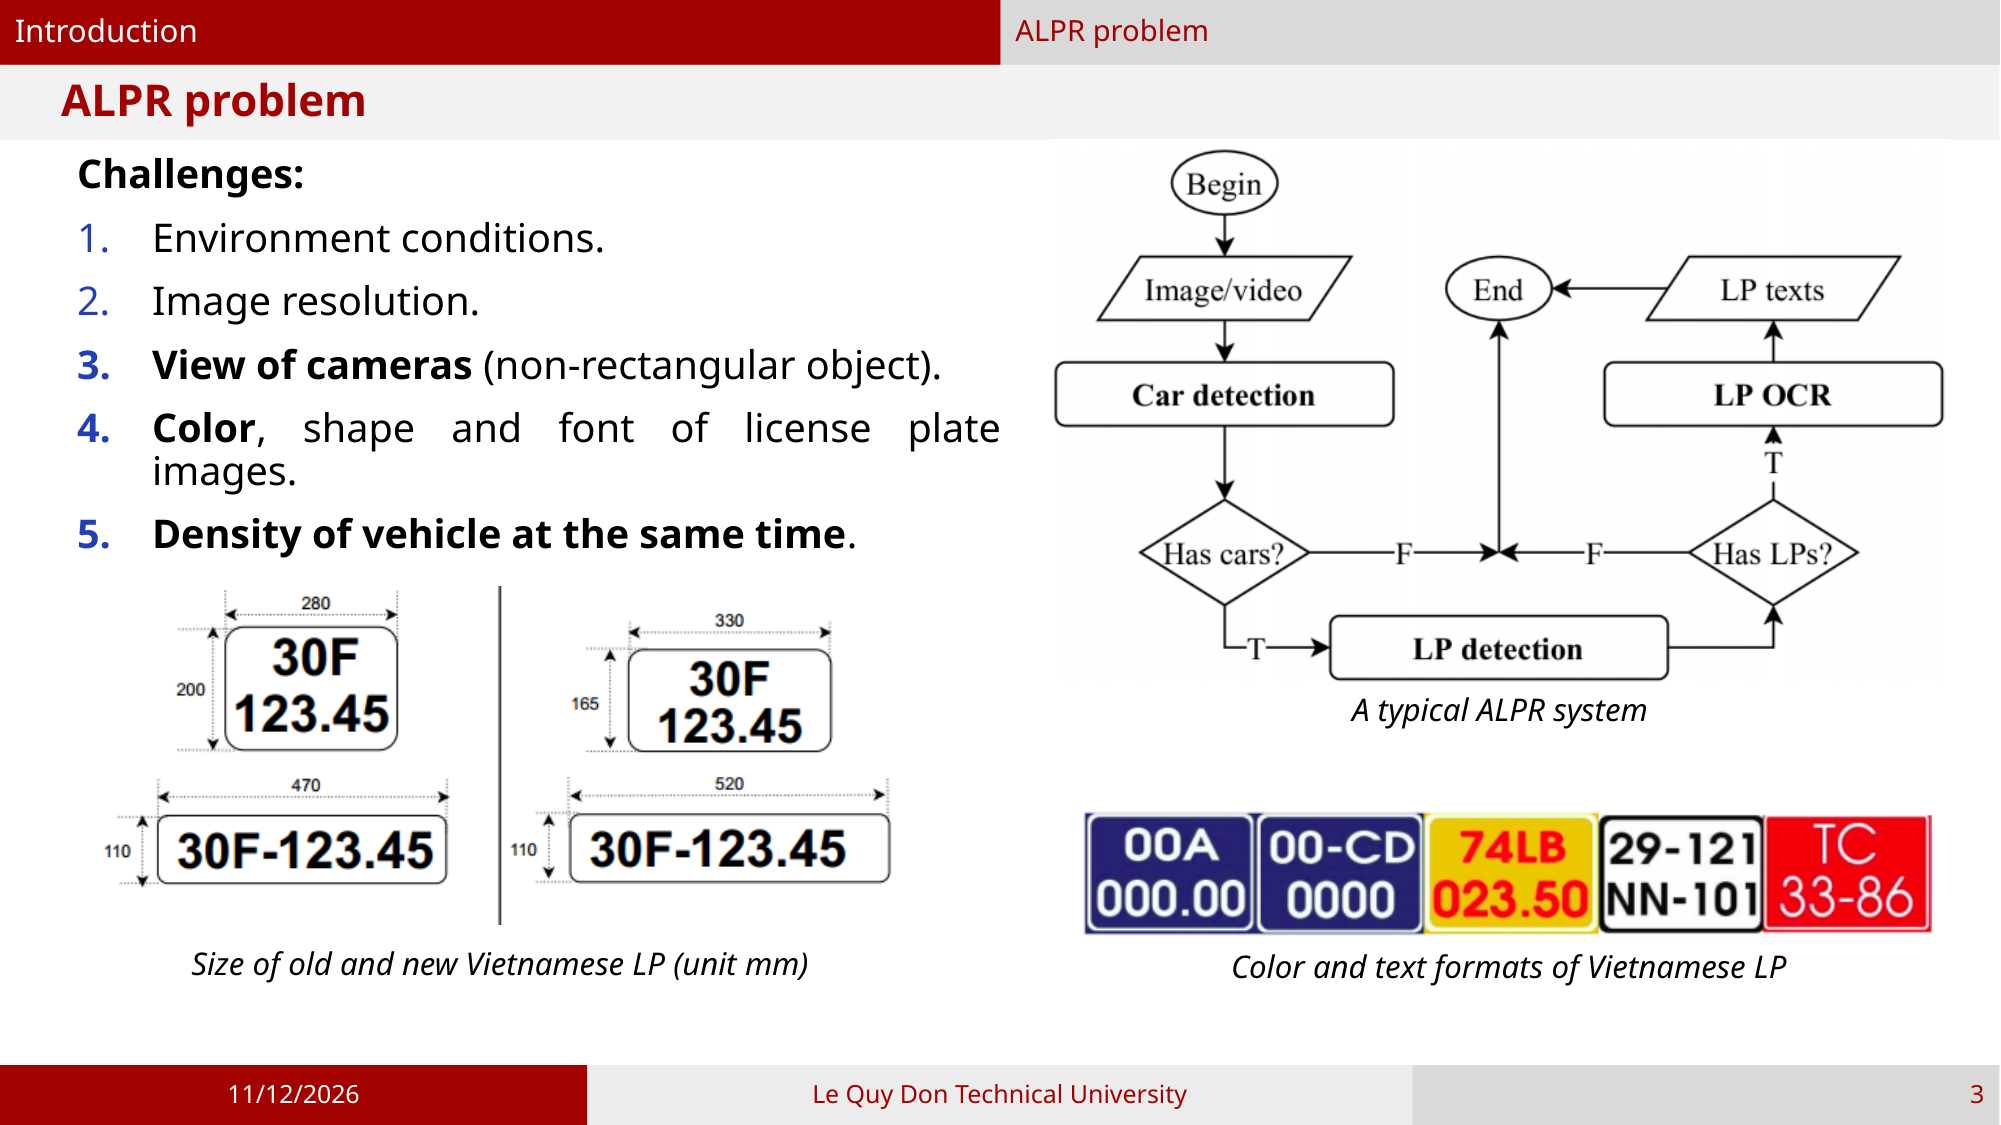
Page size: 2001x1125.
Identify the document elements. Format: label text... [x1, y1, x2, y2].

text_box Challenges: Environment conditions. Image resolution. View of cameras (non-rectangular object). Color, shape and font of license plate images. Density of vehicle at the same time. [62, 139, 1017, 573]
text_box Color and text formats of Vietnamese LP [1216, 940, 1803, 992]
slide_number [0, 1065, 587, 1125]
title ALPR problem [0, 65, 2000, 140]
footer Le Quy Don Technical University [587, 1065, 1412, 1125]
list A typical ALPR system [1115, 688, 1886, 735]
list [1049, 139, 1951, 688]
picture [1078, 806, 1940, 940]
picture [87, 586, 913, 925]
text_box Size of old and new Vietnamese LP (unit mm) [176, 937, 825, 990]
slide_number 3 [1412, 1065, 2000, 1125]
list Introduction [0, 0, 1000, 65]
list ALPR problem [1000, 0, 2000, 65]
